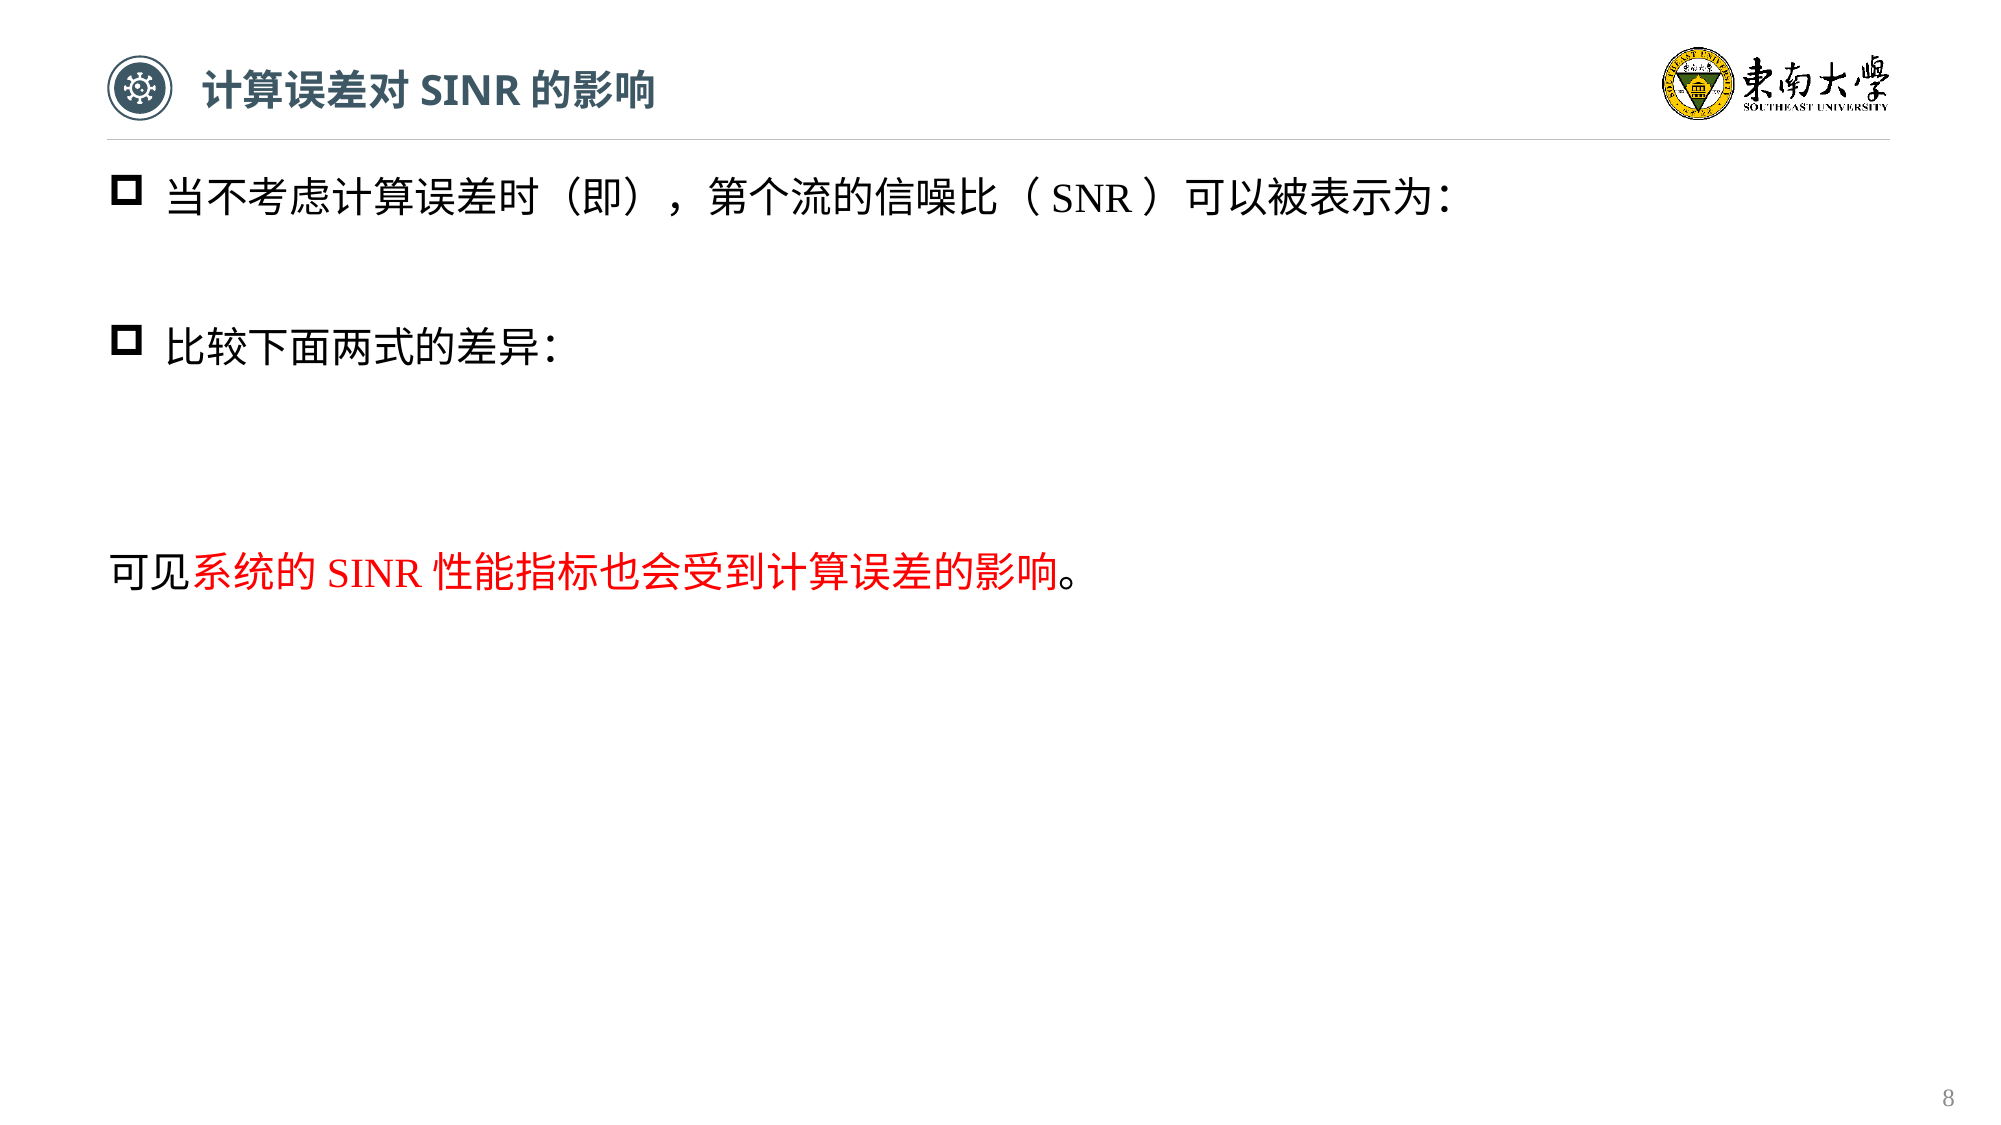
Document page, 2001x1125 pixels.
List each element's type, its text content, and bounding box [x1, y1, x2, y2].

picture [1662, 47, 1889, 120]
text_box 计算误差对SINR的影响 [201, 56, 1284, 122]
